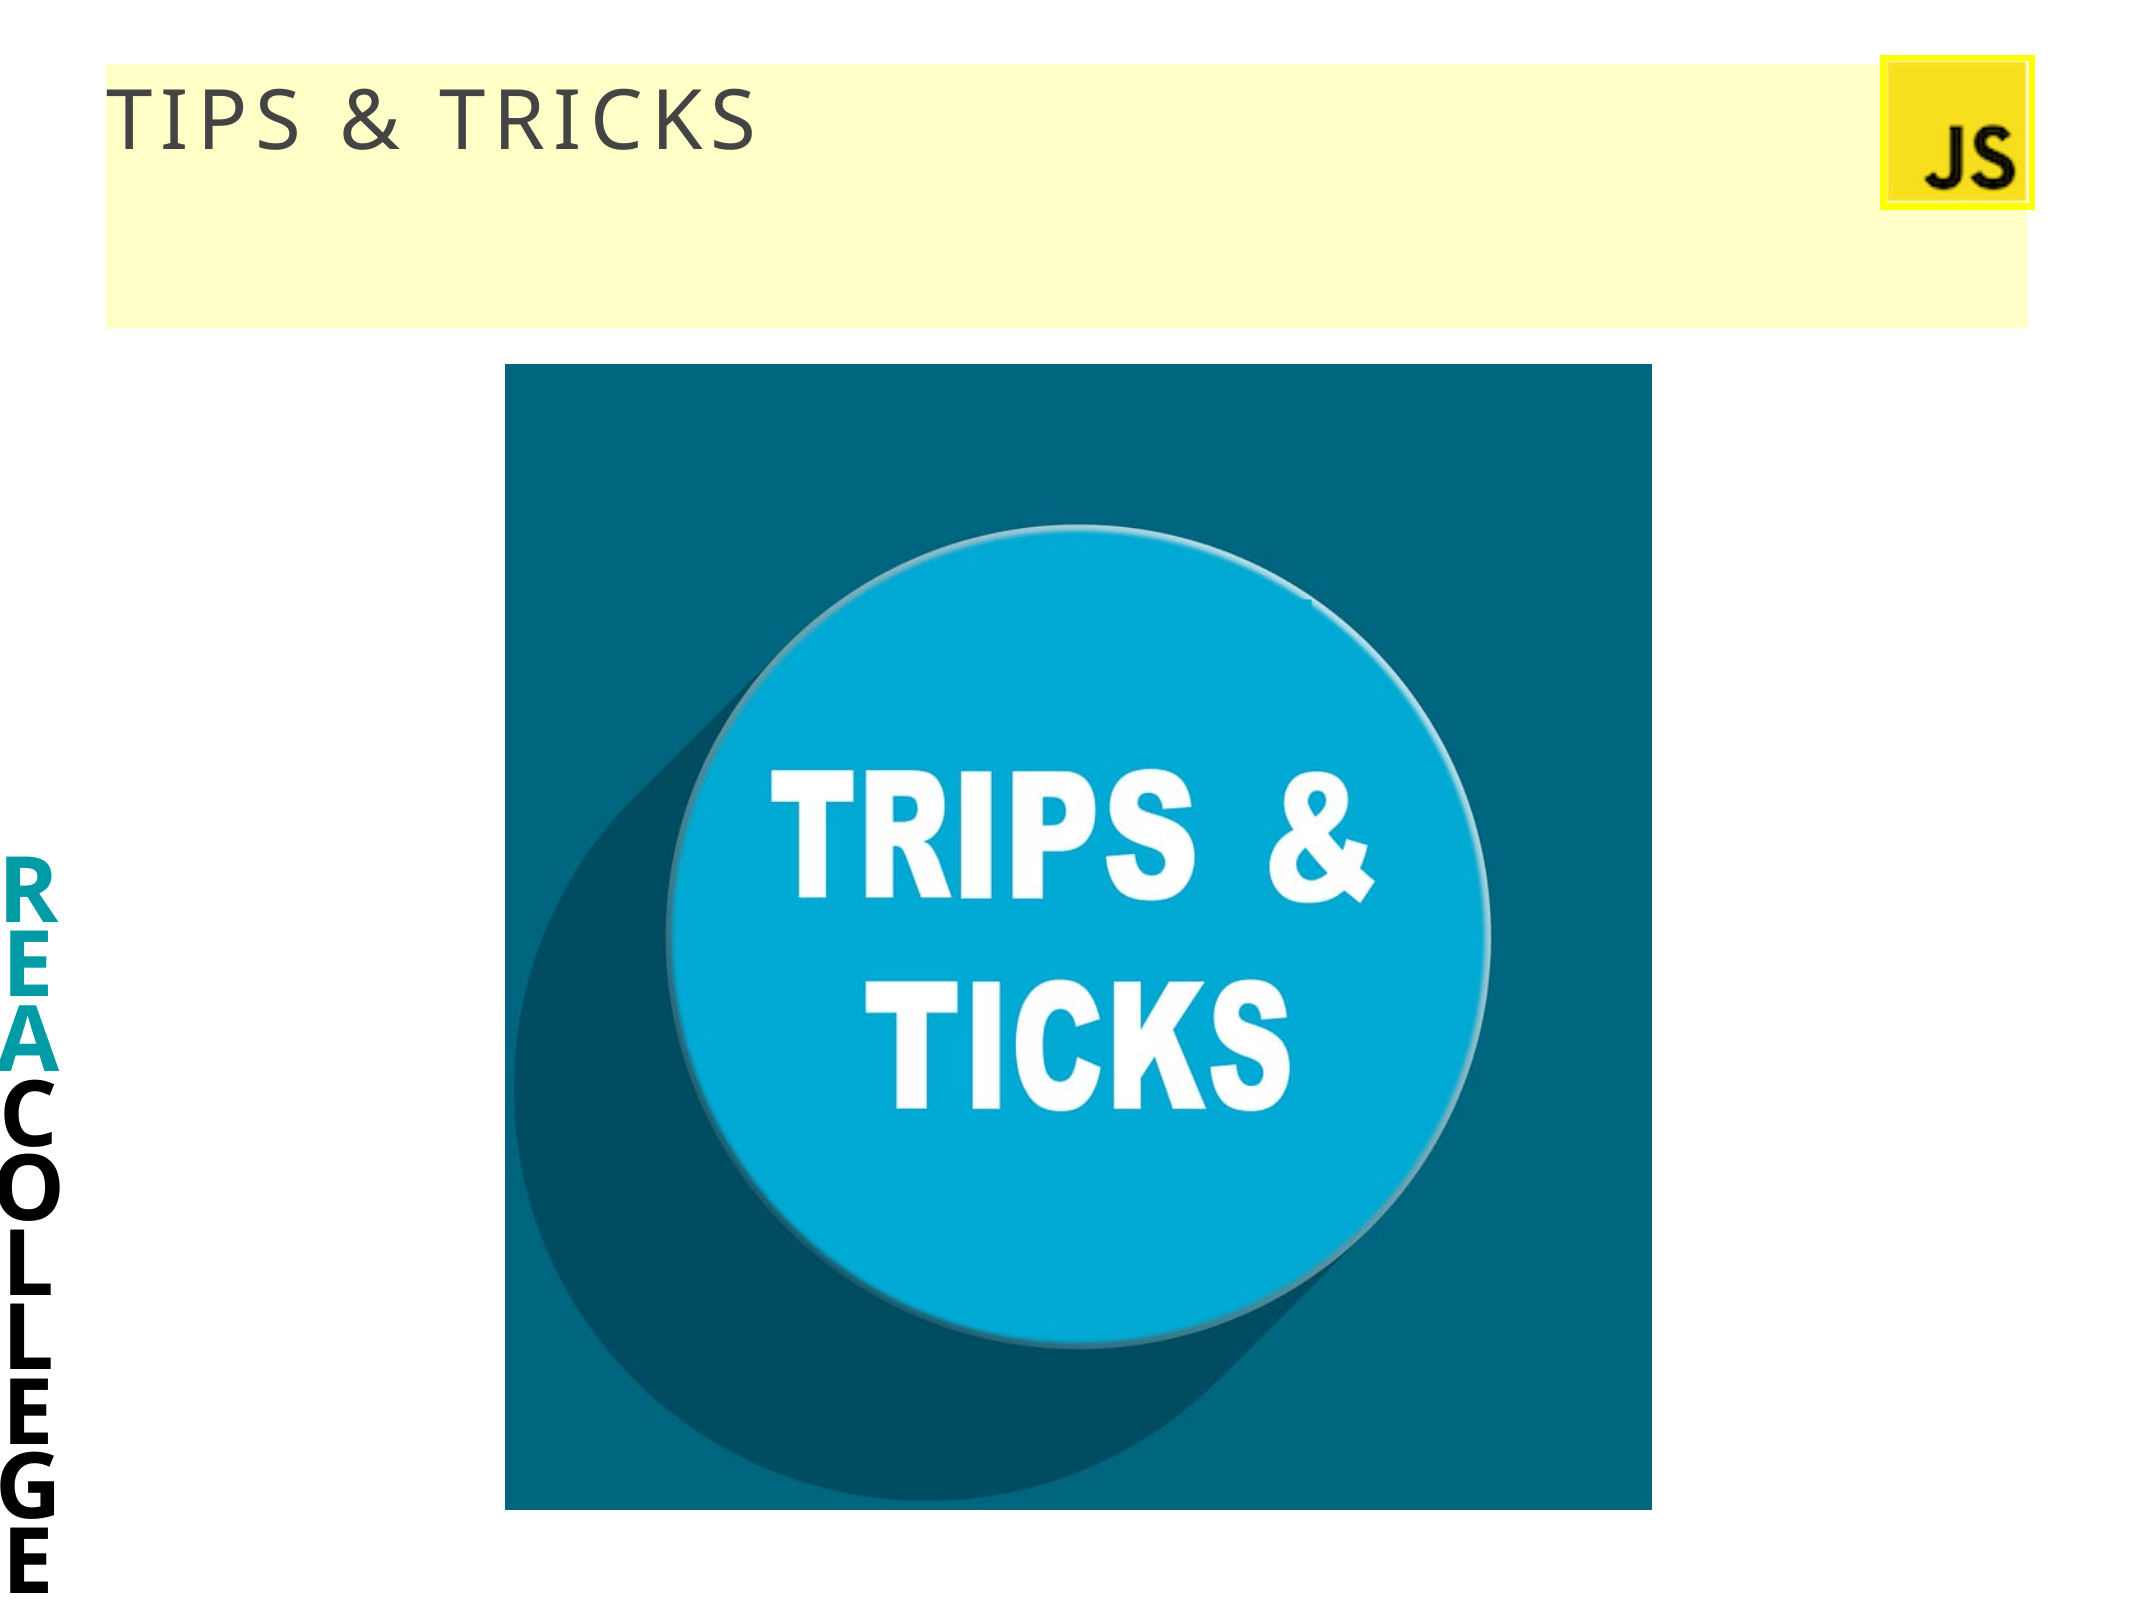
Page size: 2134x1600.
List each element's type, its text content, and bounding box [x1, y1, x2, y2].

picture [597, 1345, 603, 1354]
picture [614, 805, 621, 814]
picture [1886, 60, 2030, 204]
title Tips & tricks [105, 63, 2028, 330]
picture [666, 524, 1493, 1349]
